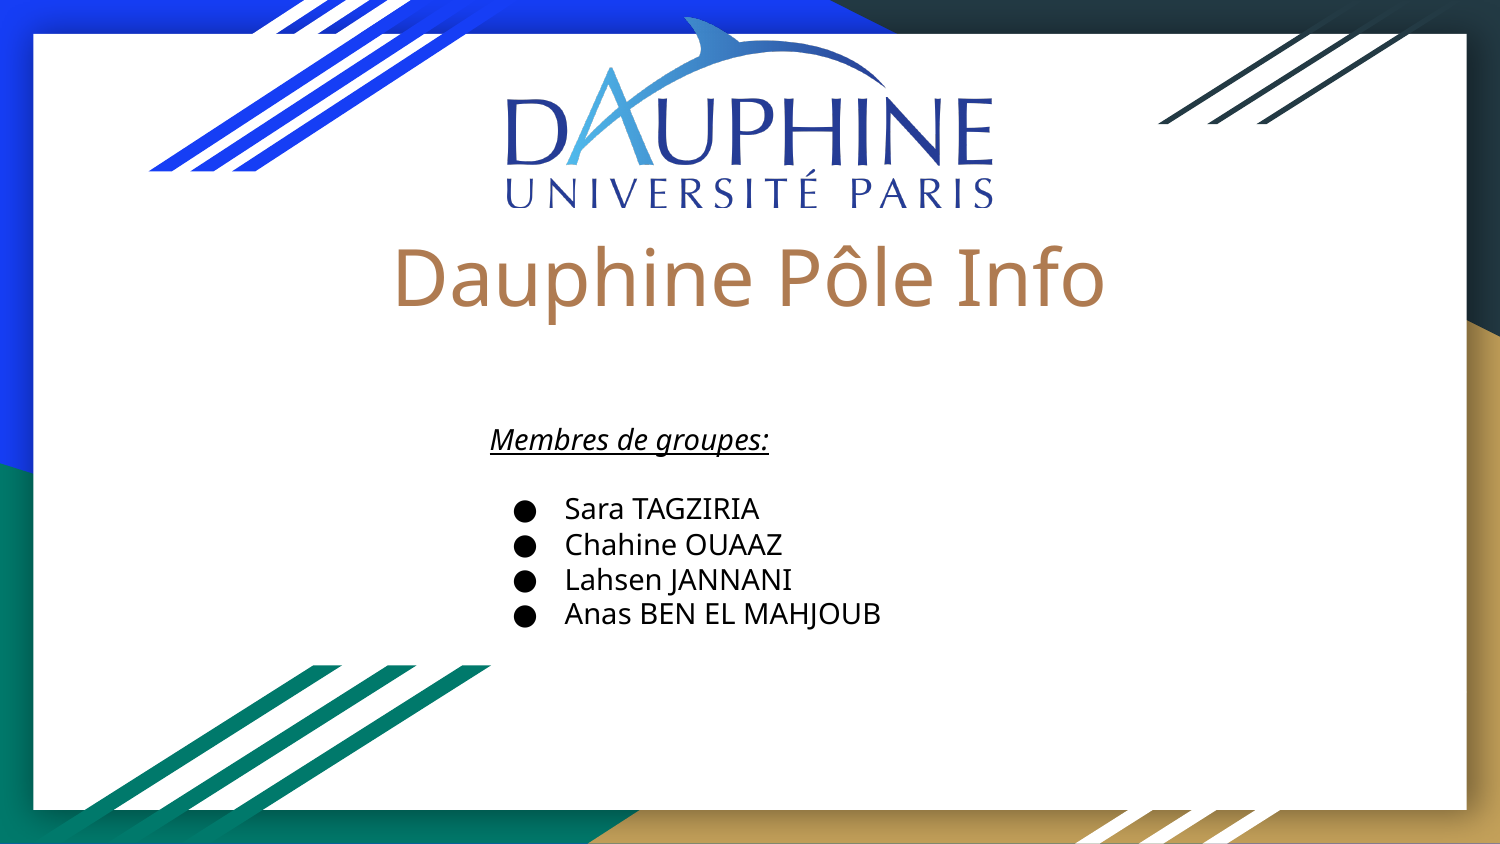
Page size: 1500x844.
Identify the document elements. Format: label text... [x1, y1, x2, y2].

subtitle Membres de groupes: Sara TAGZIRIA Chahine OUAAZ Lahsen JANNANI Anas BEN EL MAHJOUB [474, 406, 1065, 661]
picture [507, 17, 993, 209]
title Dauphine Pôle Info [51, 179, 1449, 370]
